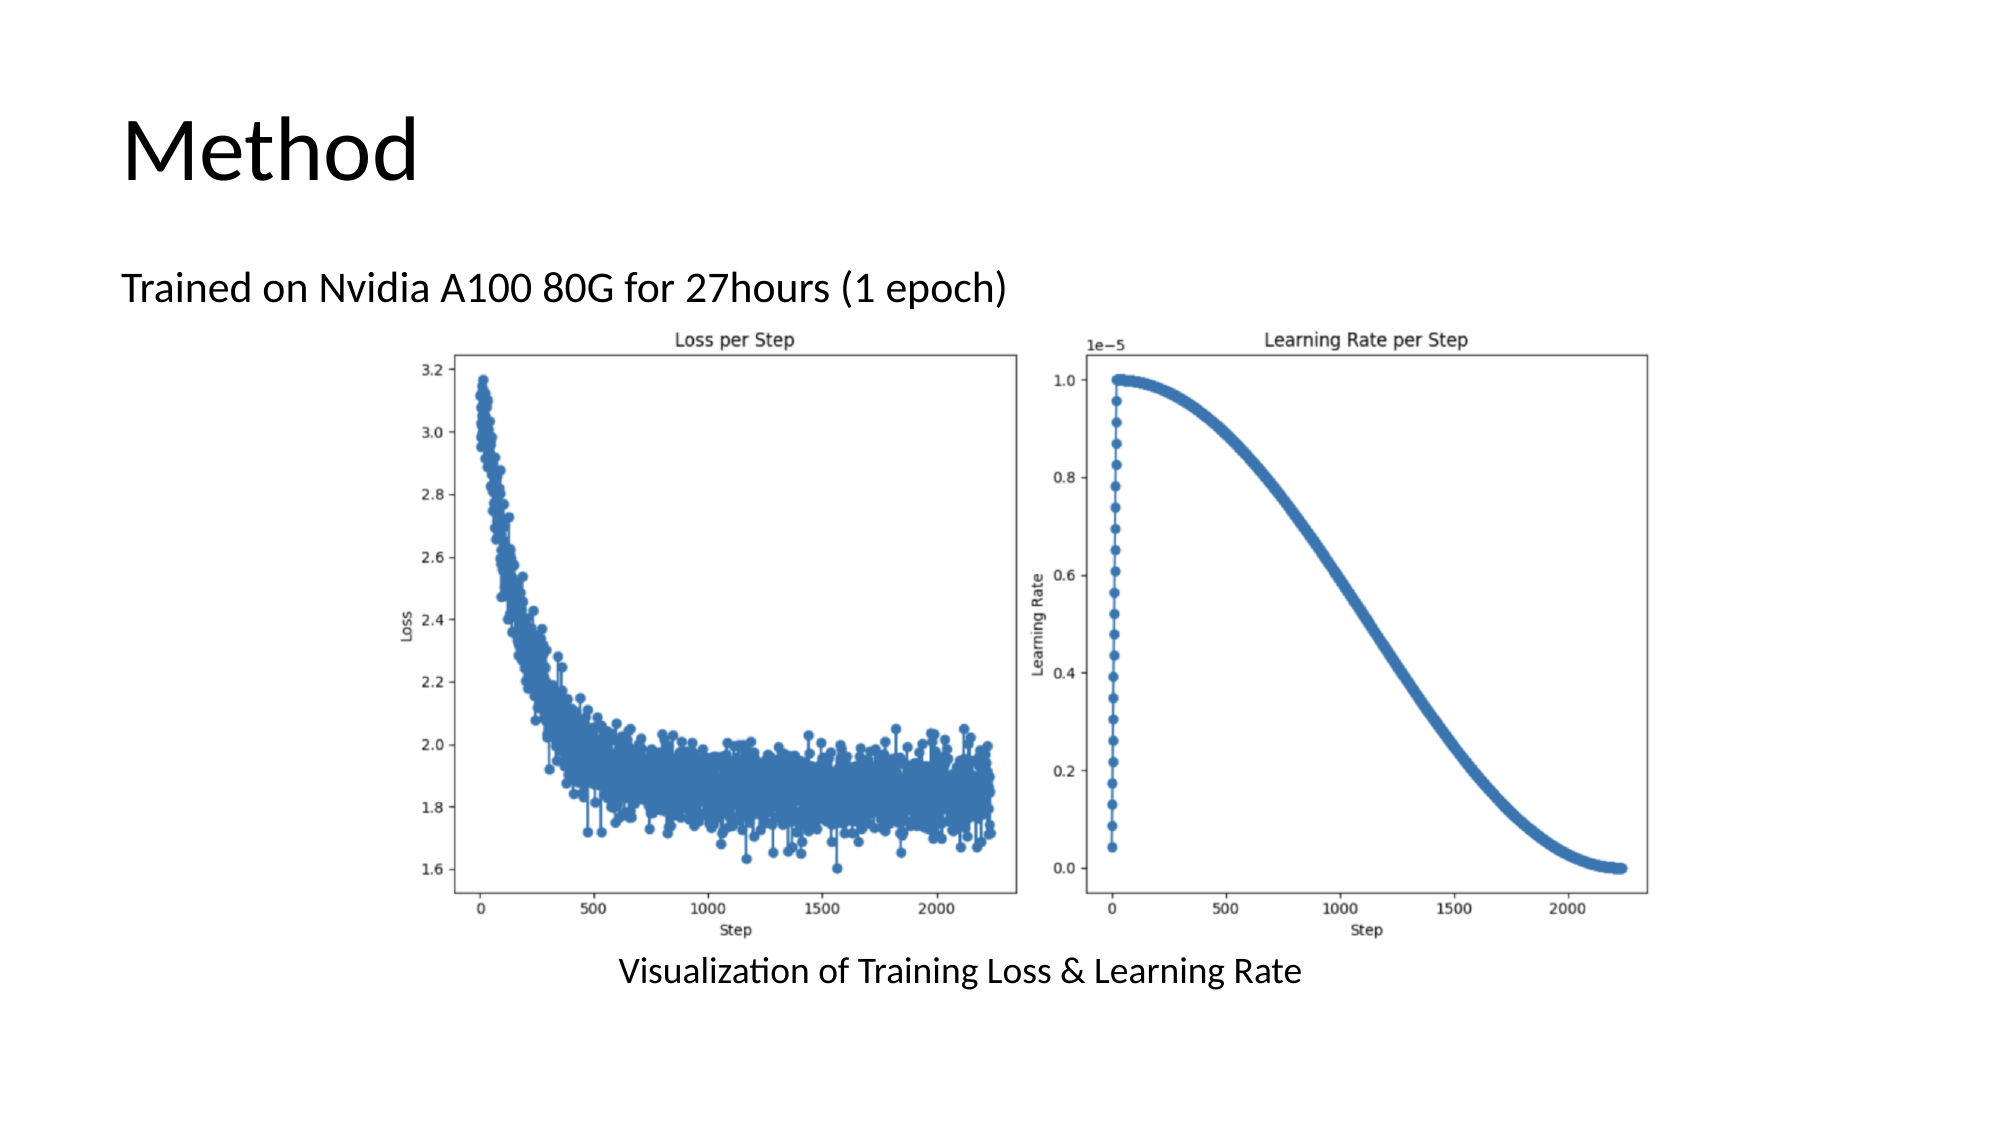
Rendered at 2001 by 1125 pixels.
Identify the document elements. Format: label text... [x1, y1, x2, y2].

picture [389, 311, 1671, 973]
text_box Trained on Nvidia A100 80G for 27hours (1 epoch) [106, 251, 1133, 319]
title Method [106, 42, 1832, 260]
text_box Visualization of Training Loss & Learning Rate [603, 973, 1518, 999]
